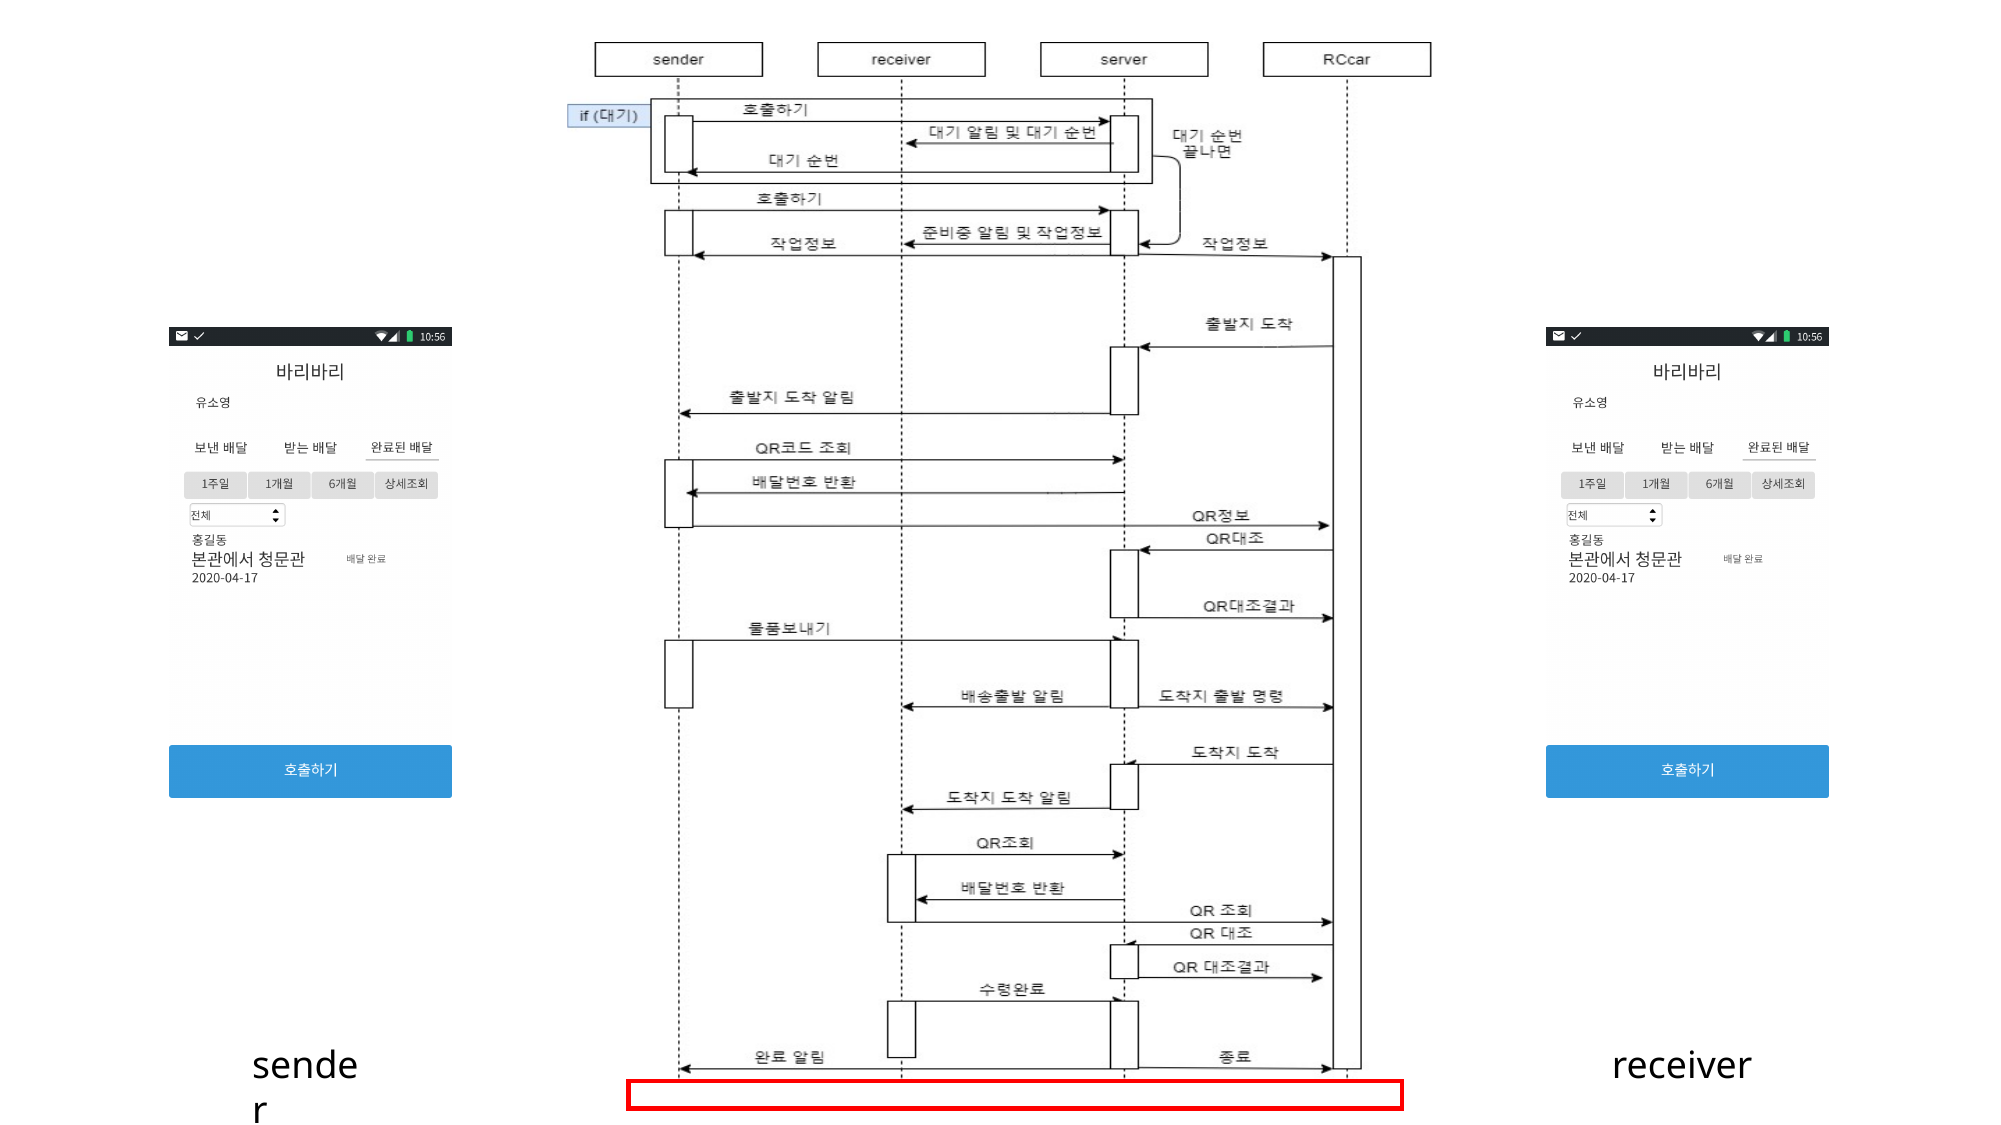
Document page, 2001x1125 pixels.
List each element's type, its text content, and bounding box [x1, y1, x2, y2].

text_box receiver [1597, 1034, 1779, 1094]
text_box [628, 1082, 1403, 1109]
picture [1546, 327, 1829, 798]
text_box sender [237, 1034, 385, 1125]
picture [567, 42, 1433, 1082]
picture [169, 327, 452, 798]
